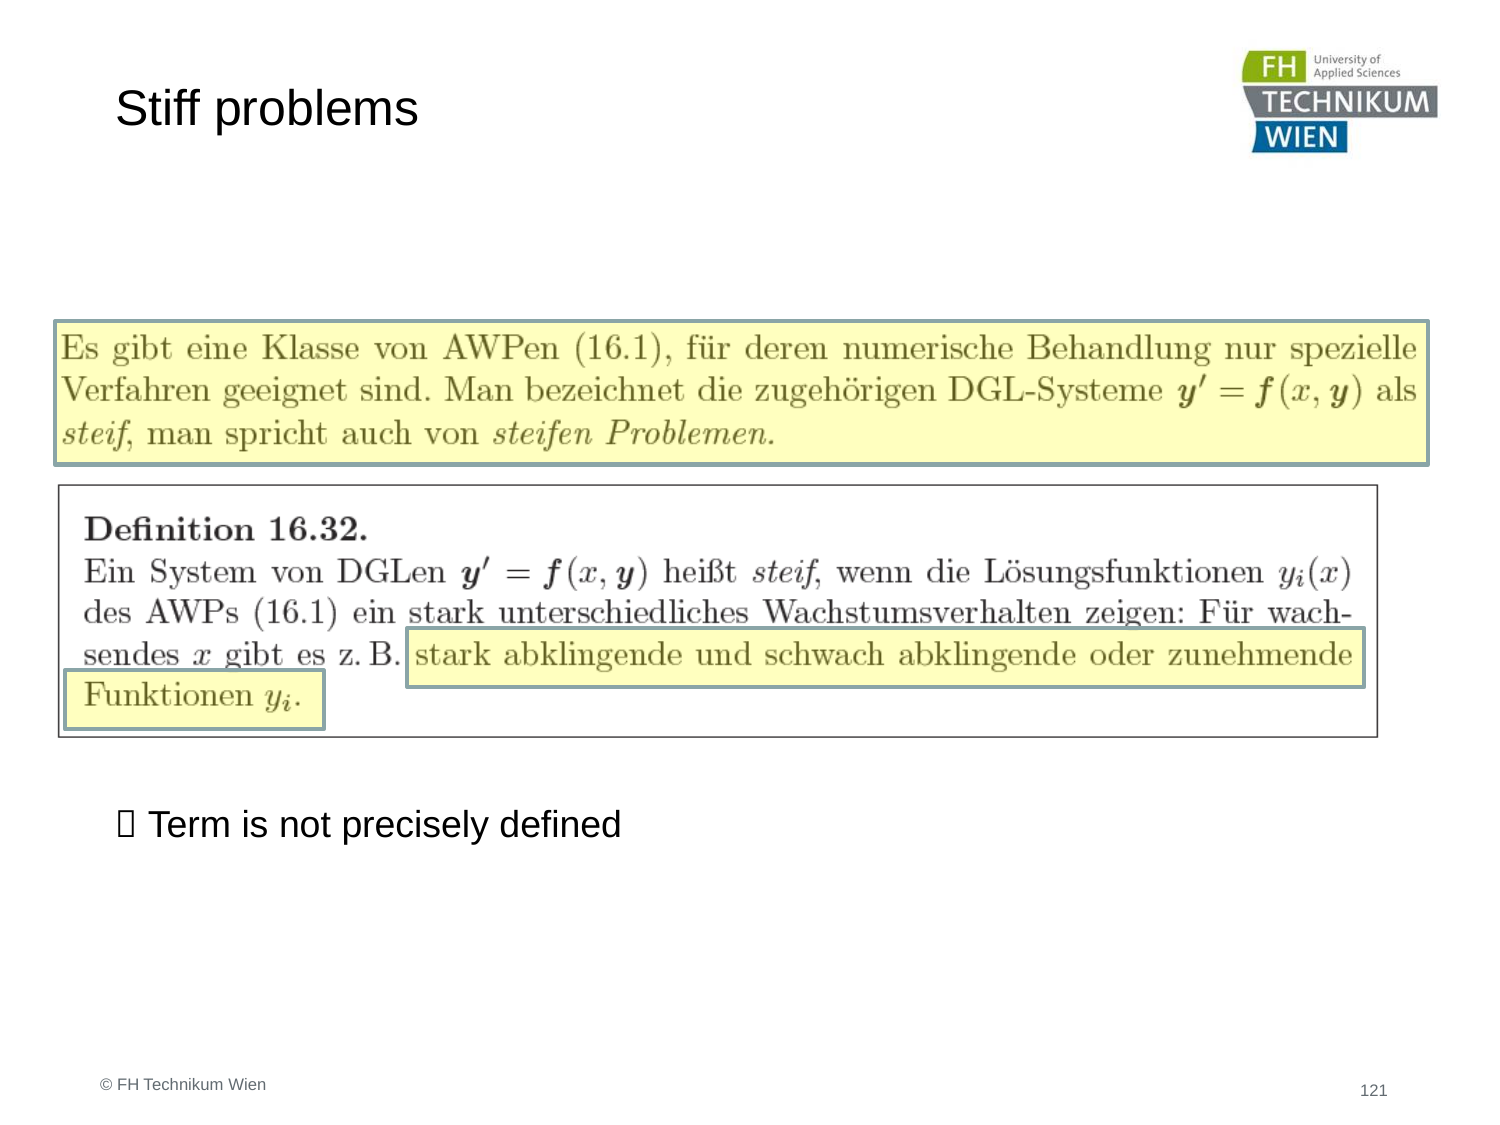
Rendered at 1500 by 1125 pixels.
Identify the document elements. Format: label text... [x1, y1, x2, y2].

title Stiff problems [100, 54, 1223, 157]
slide_number 121 [1037, 1046, 1388, 1102]
picture [0, 0, 1500, 1125]
text_box  Term is not precisely defined [100, 792, 786, 853]
footer © FH Technikum Wien [100, 1046, 928, 1102]
text_box [53, 319, 1430, 326]
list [54, 479, 1388, 745]
